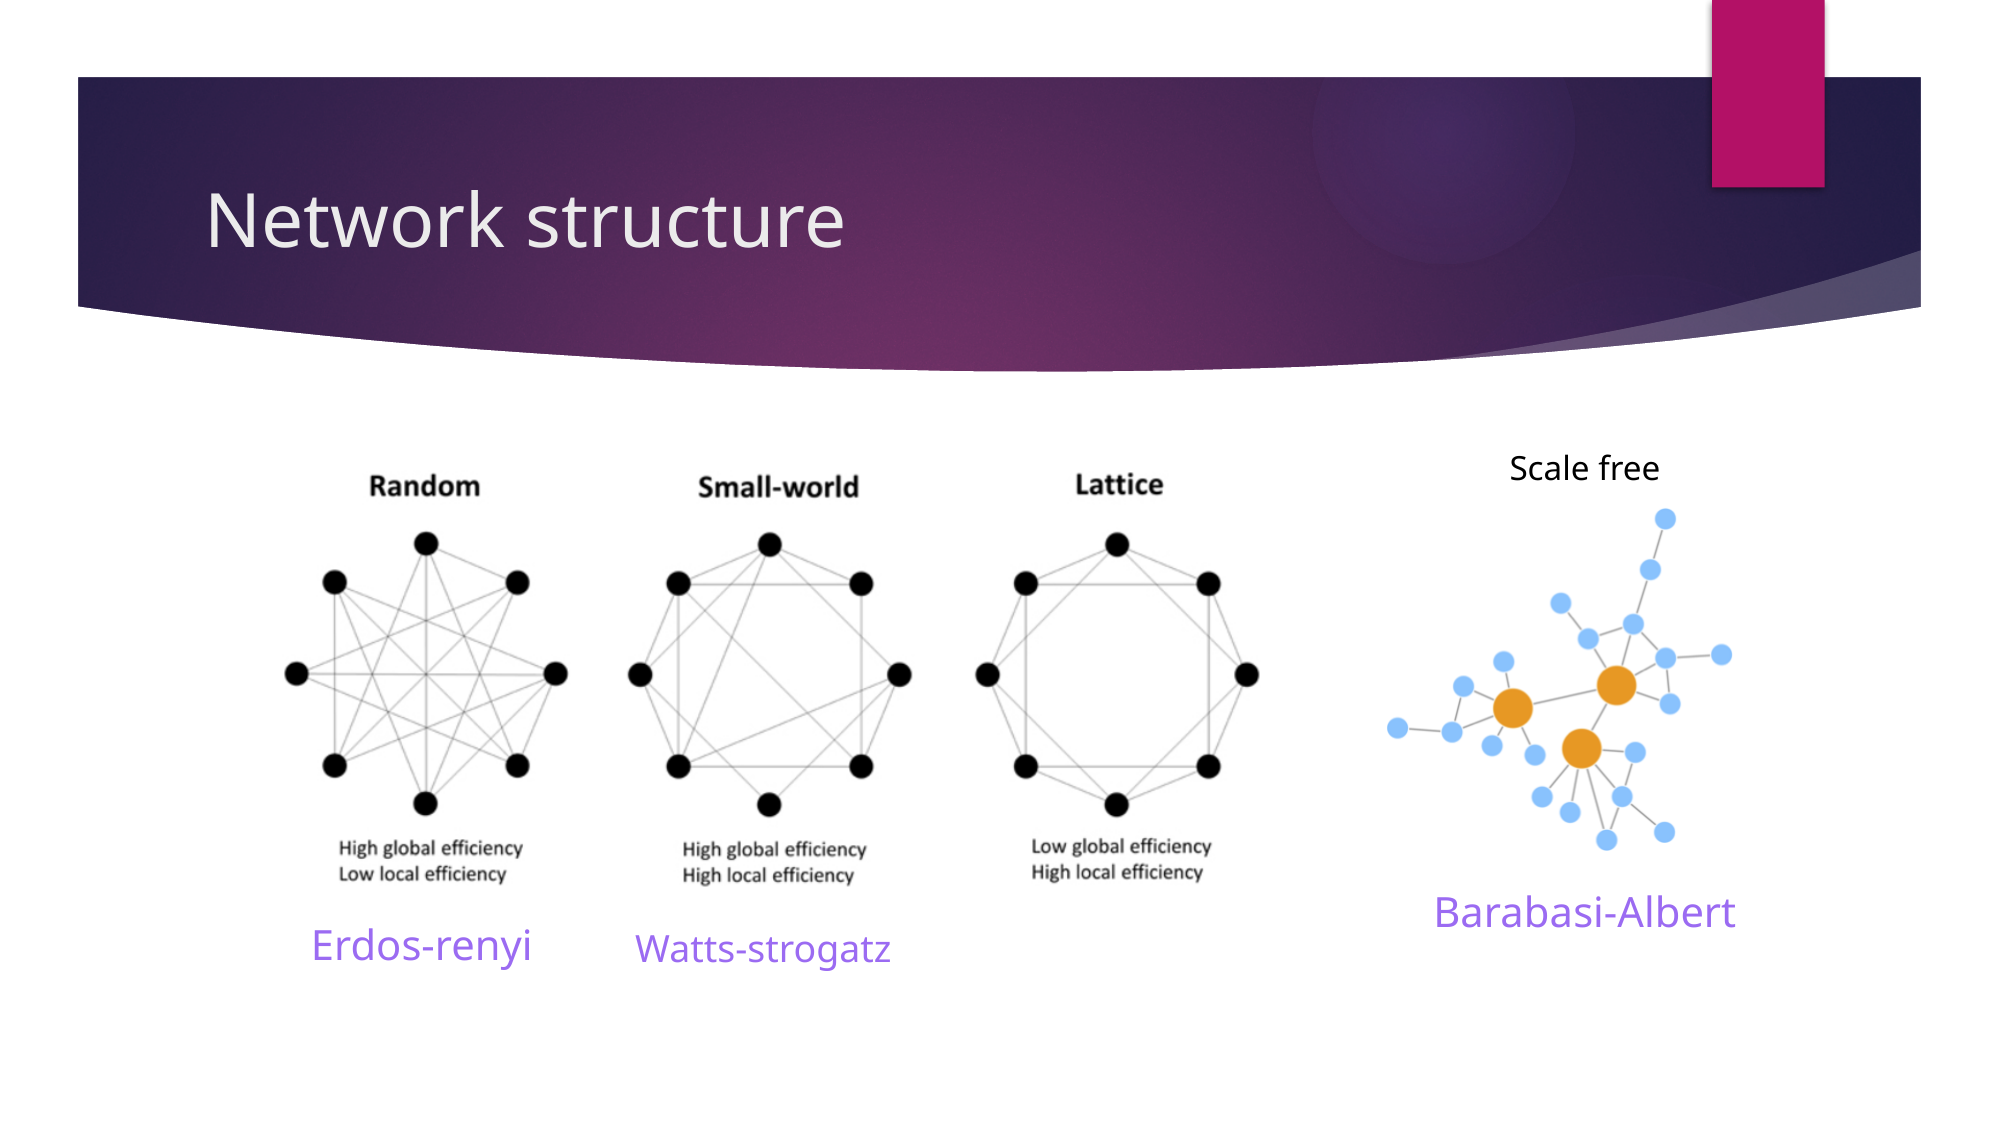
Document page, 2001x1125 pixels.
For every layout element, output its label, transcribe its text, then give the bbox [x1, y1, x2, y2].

picture [282, 470, 1262, 890]
text_box Scale free [1494, 439, 1676, 495]
text_box Watts-strogatz [620, 917, 907, 978]
text_box Barabasi-Albert [1418, 878, 1752, 944]
title Network structure [189, 159, 1627, 276]
text_box Erdos-renyi [295, 910, 548, 976]
picture [1382, 502, 1737, 857]
